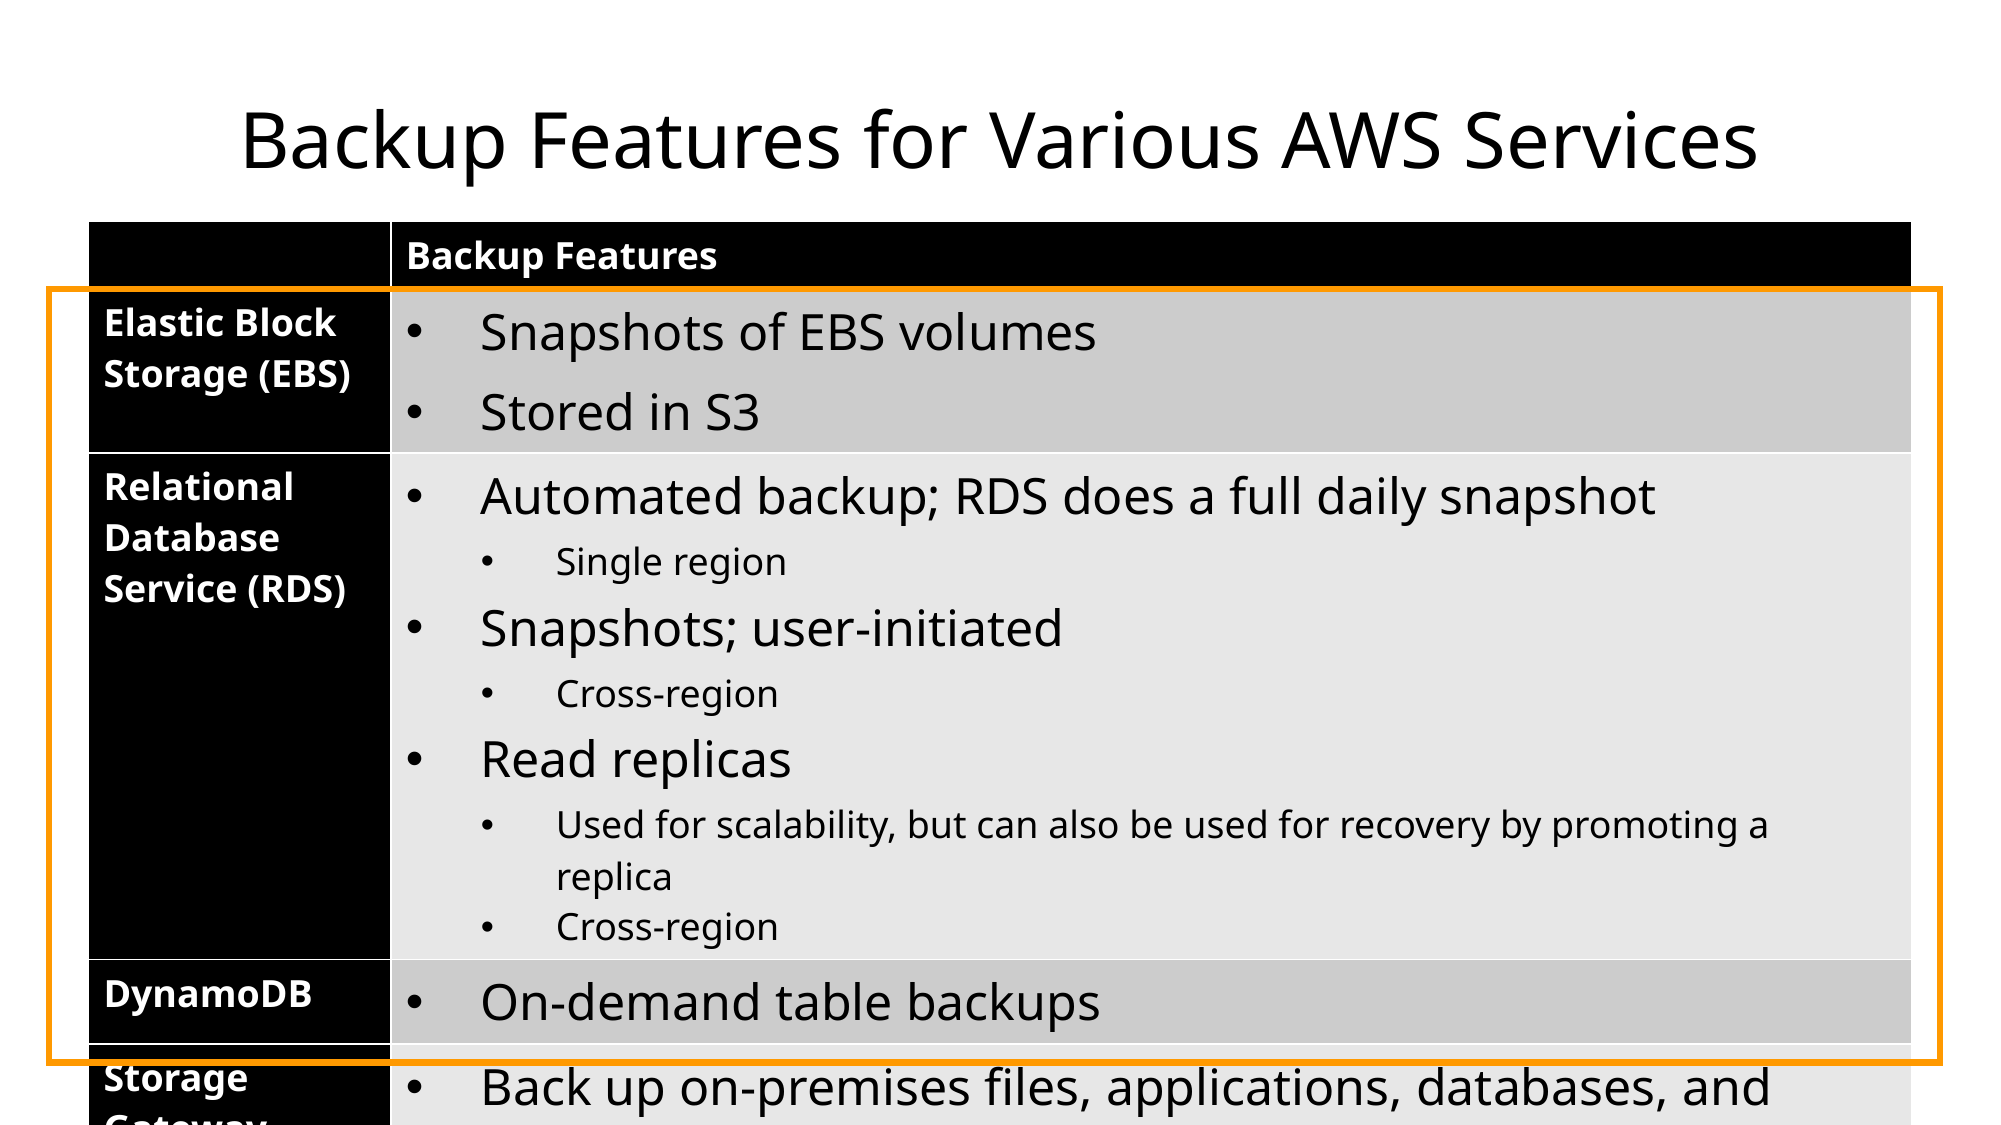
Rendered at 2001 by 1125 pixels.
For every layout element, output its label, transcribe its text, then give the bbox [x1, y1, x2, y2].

table_cell Back up on-premises files, applications, databases, and volumes to AWS [392, 1063, 1911, 1125]
table_header [89, 222, 390, 286]
table_header Backup Features [392, 222, 1911, 286]
text_box Backup Features for Various AWS Services [137, 93, 1863, 183]
table_cell Storage Gateway [89, 1063, 390, 1125]
text_box [48, 288, 1941, 1063]
